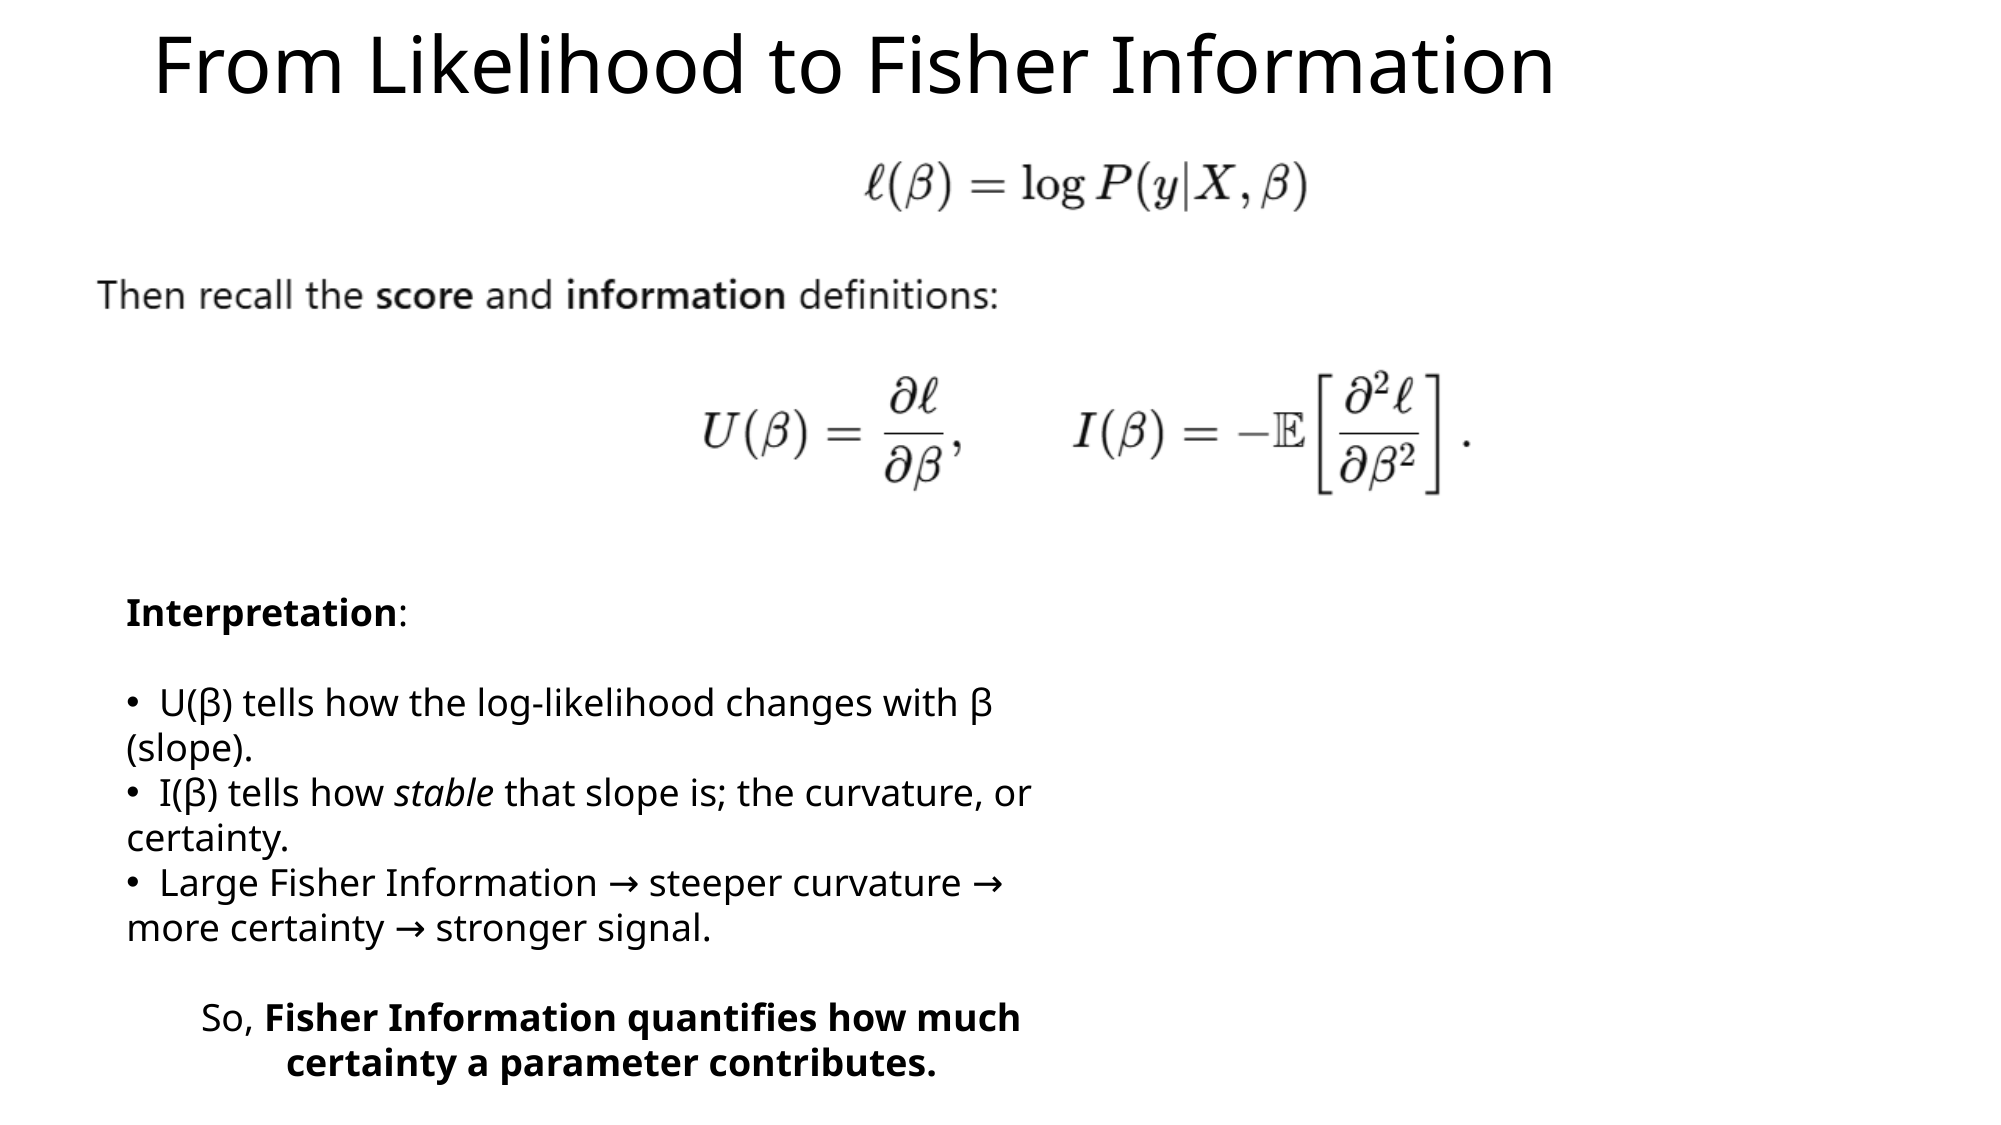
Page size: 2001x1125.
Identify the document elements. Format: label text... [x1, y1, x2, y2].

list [82, 113, 1621, 524]
text_box Interpretation: U(β) tells how the log-likelihood changes with β (slope). I(β) tells how stable that slope is; the curvature, or certainty. Large Fisher Information → steeper curvature → more certainty → stronger signal. So, Fisher Information quantifies how much certainty a parameter contributes. [111, 581, 1112, 1092]
title From Likelihood to Fisher Information [137, 17, 1797, 119]
